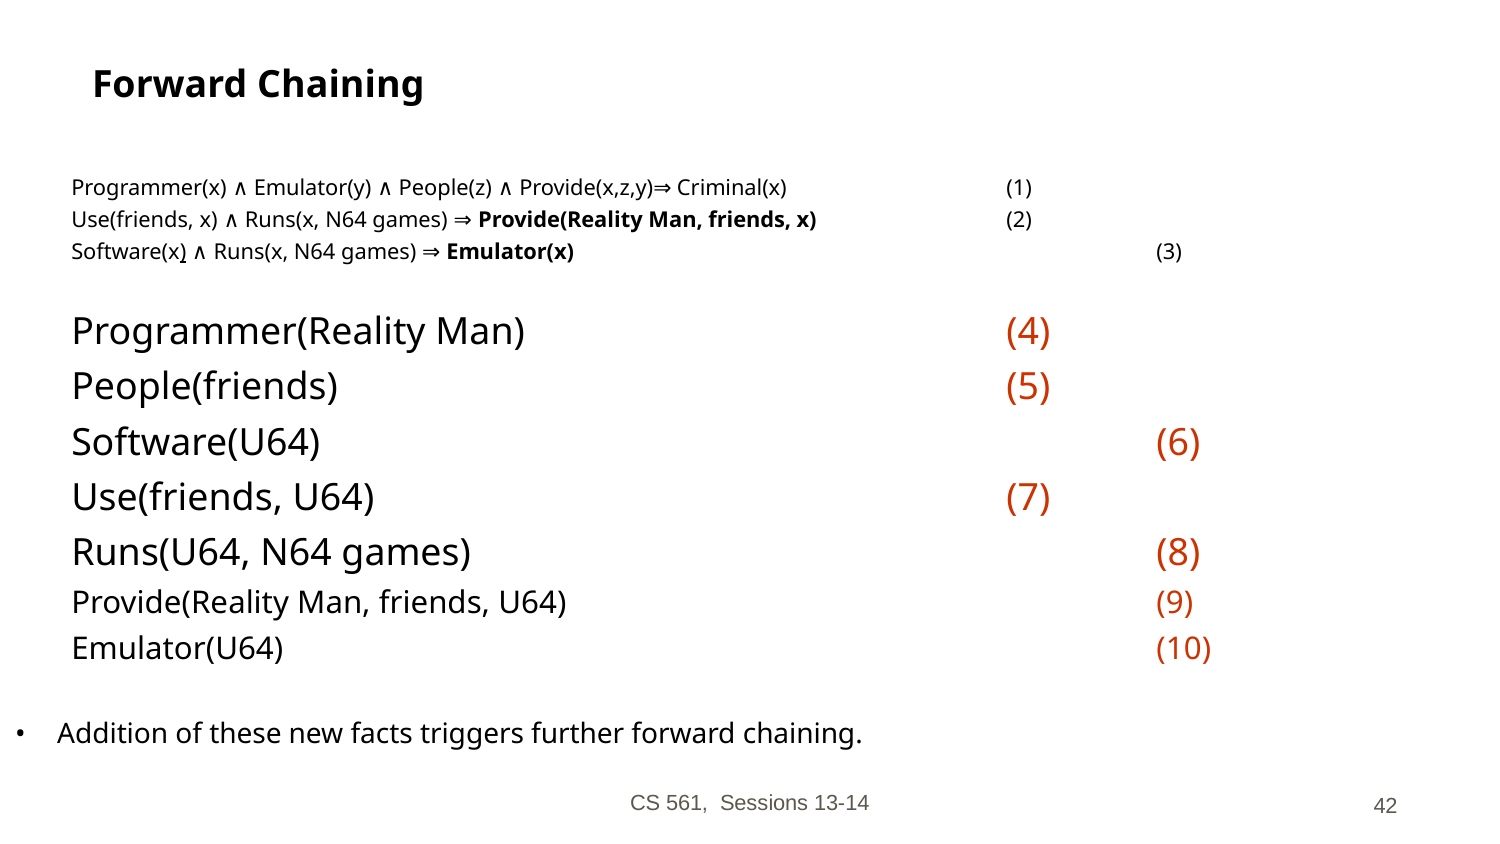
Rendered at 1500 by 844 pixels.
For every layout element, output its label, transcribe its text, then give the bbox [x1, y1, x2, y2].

title Forward Chaining [77, 28, 1415, 113]
list Programmer(x) ∧ Emulator(y) ∧ People(z) ∧ Provide(x,z,y)⇒ Criminal(x) (1) Use(friends, x) ∧ Runs(x, N64 games) ⇒ Provide(Reality Man, friends, x) (2) Software(x) ∧ Runs(x, N64 games) ⇒ Emulator(x) (3) Programmer(Reality Man) (4) People(friends) (5) Software(U64) (6) Use(friends, U64) (7) Runs(U64, N64 games) (8) Provide(Reality Man, friends, U64) (9) Emulator(U64) (10) Addition of these new facts triggers further forward chaining. [0, 168, 1500, 833]
